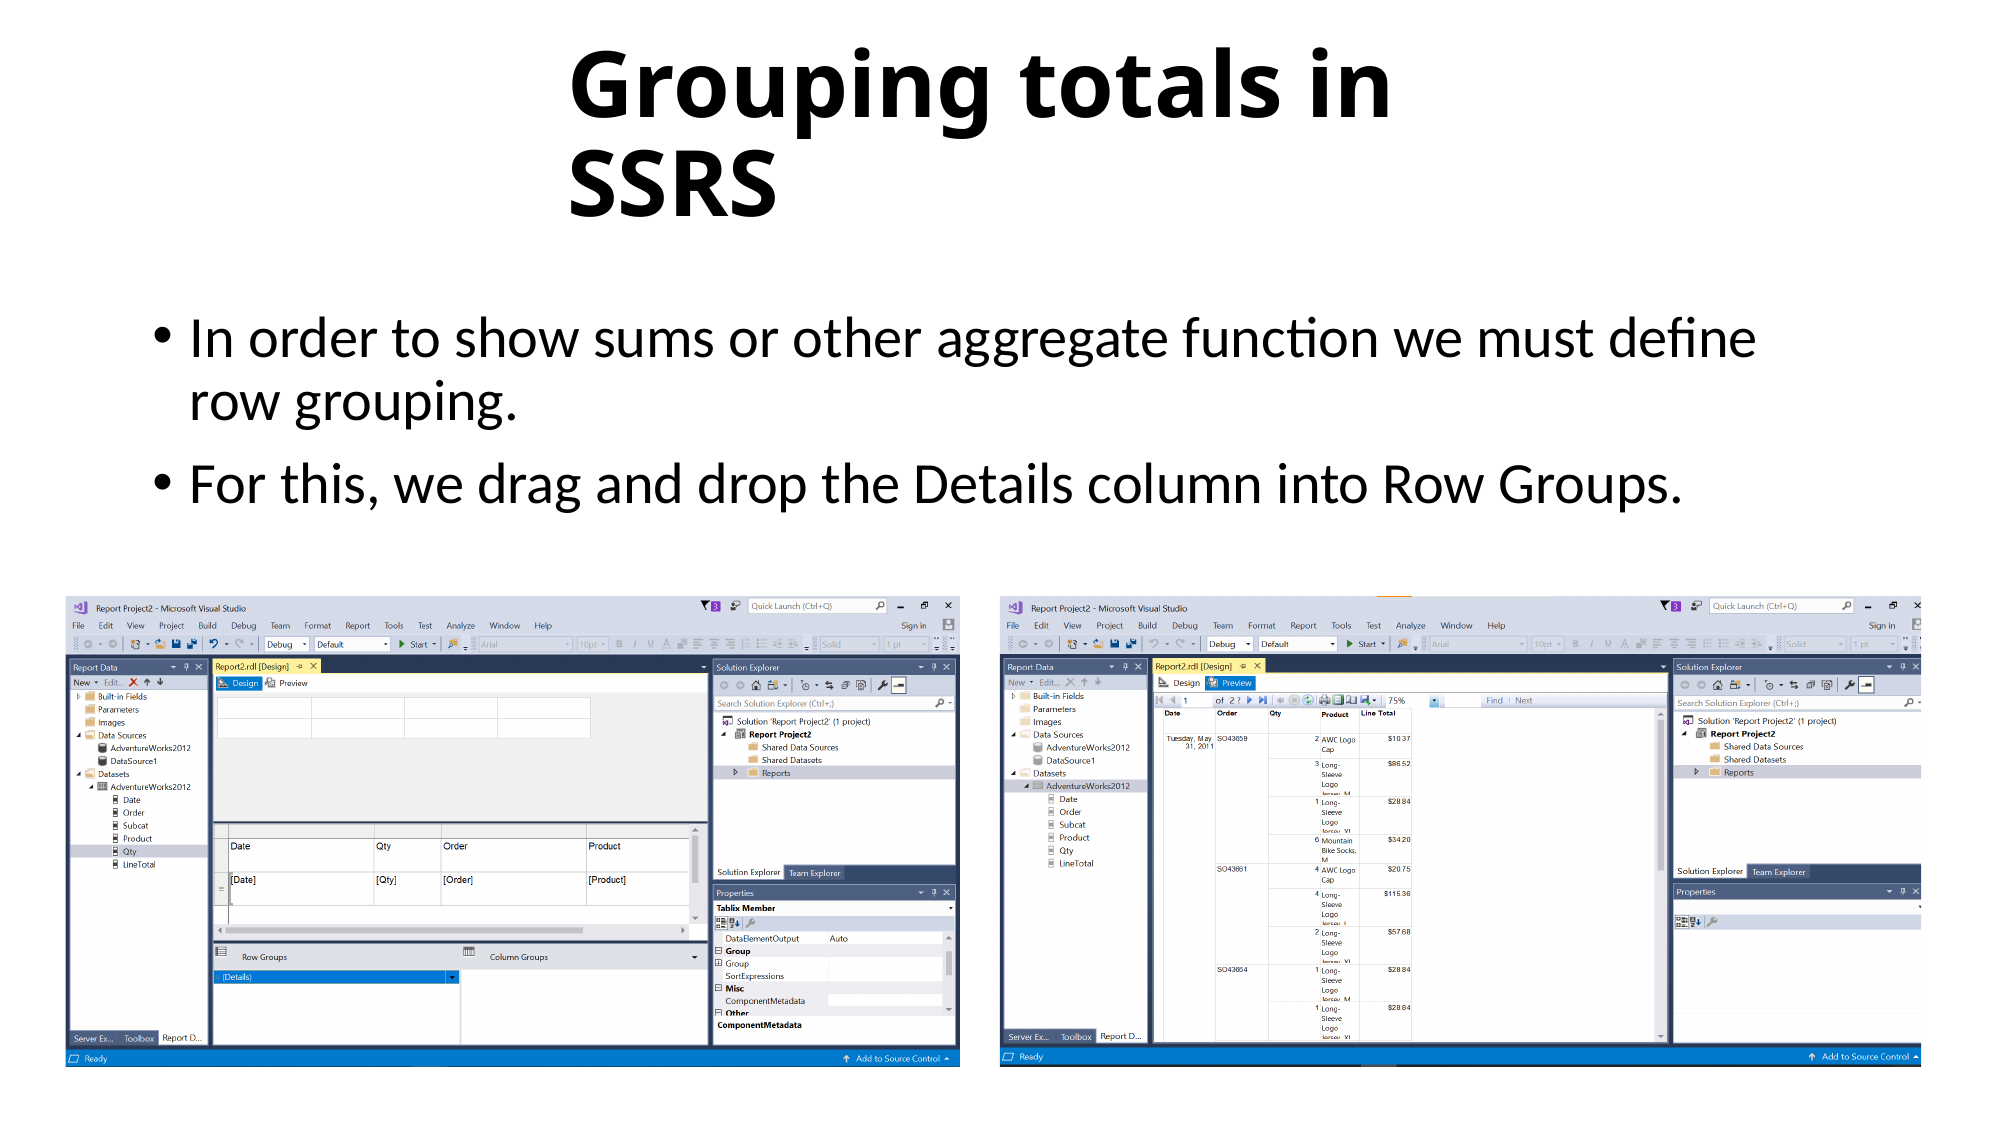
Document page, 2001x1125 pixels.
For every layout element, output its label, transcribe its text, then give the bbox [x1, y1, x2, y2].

picture [999, 596, 1922, 1067]
picture [65, 596, 965, 1067]
list In order to show sums or other aggregate function we must define row grouping. For this, we drag and drop the Details column into Row Groups. [137, 299, 1863, 529]
title Grouping totals in SSRS [552, 28, 1448, 247]
